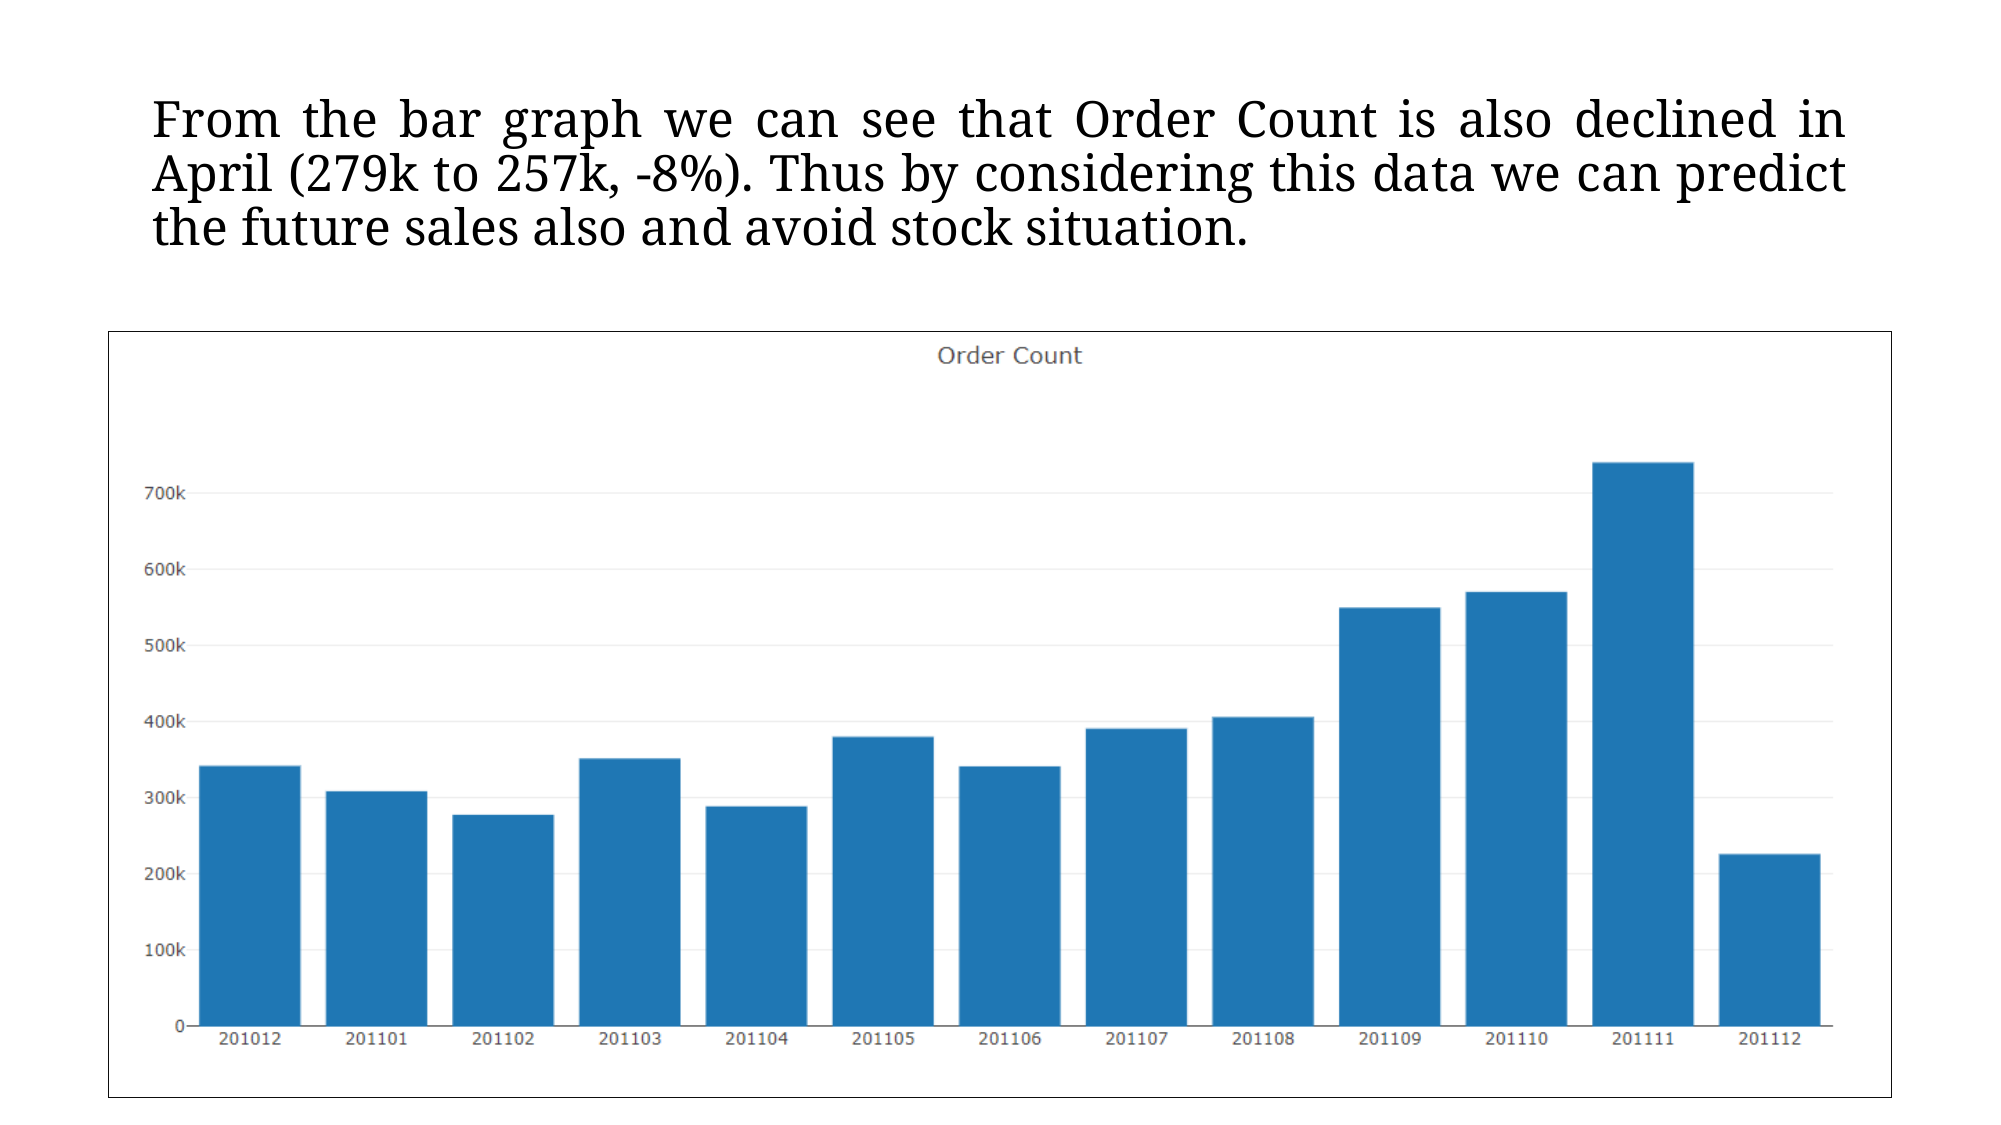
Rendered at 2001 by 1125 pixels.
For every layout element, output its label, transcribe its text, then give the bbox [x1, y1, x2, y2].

list From the bar graph we can see that Order Count is also declined in April (279k to 257k, -8%). Thus by considering this data we can predict the future sales also and avoid stock situation. [137, 86, 1863, 331]
picture [108, 331, 1892, 1098]
